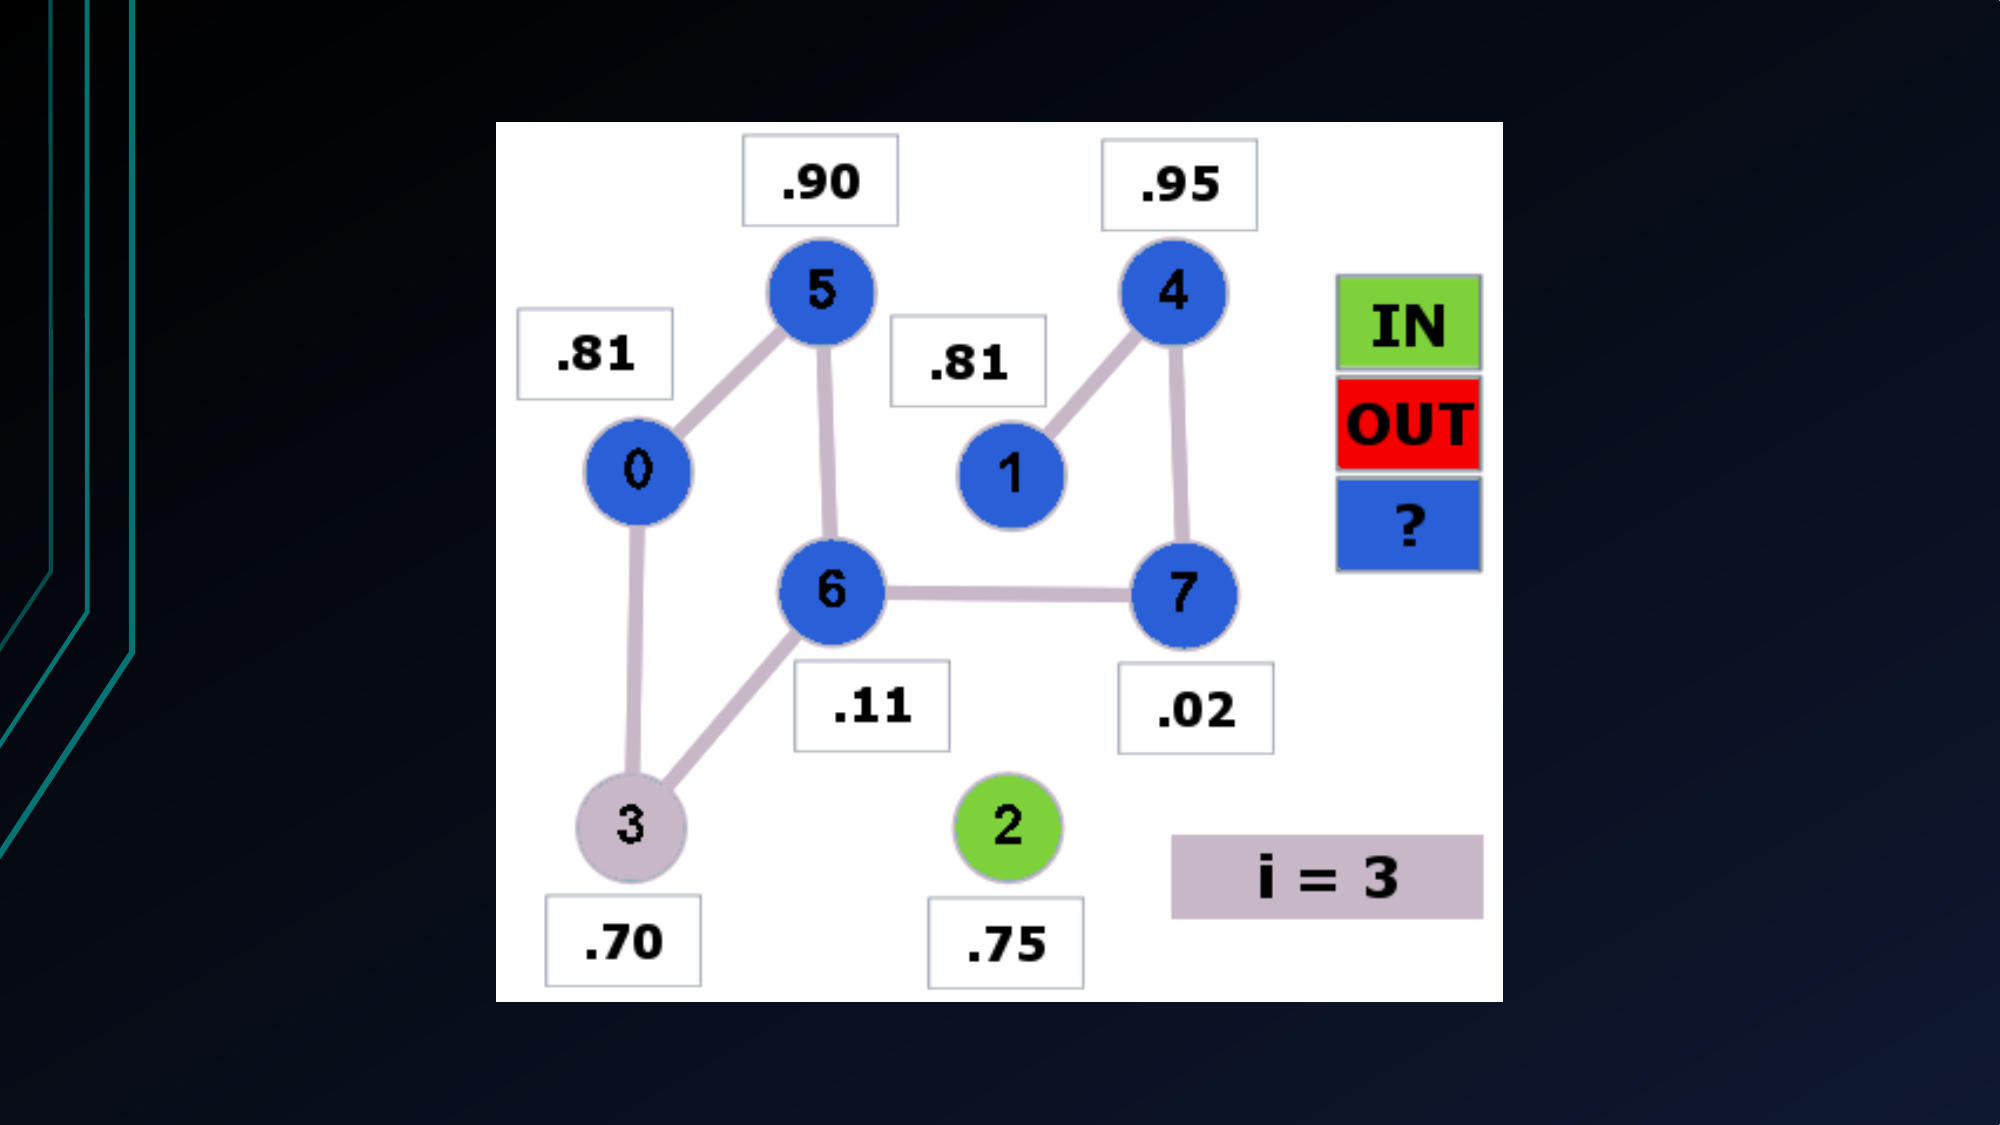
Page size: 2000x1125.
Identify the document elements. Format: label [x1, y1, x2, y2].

picture [496, 122, 1503, 1003]
